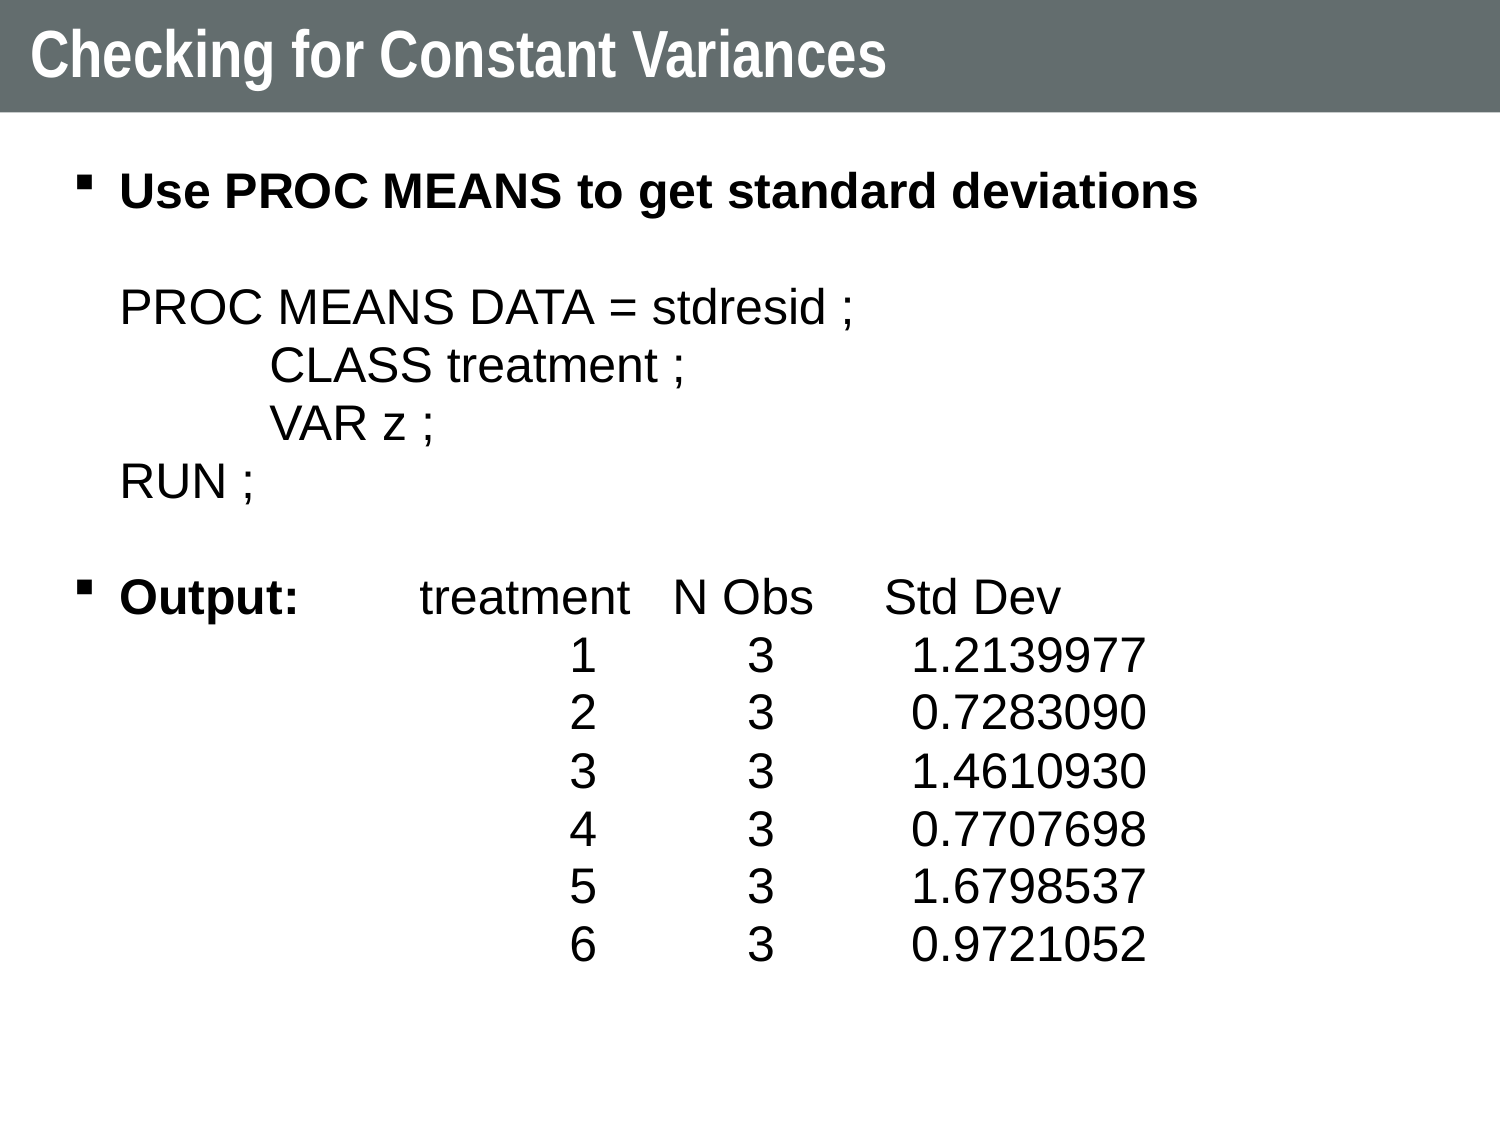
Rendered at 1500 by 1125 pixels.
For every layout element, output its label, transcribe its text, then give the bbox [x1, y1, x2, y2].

title Checking for Constant Variances [0, 0, 1500, 117]
text_box Use PROC MEANS to get standard deviations PROC MEANS data = stdresid ; CLASS treatment ; VAR z ; RUN ; Output: treatment N Obs Std Dev 1 3 1.2139977 2 3 0.7283090 3 3 1.4610930 4 3 0.7707698 5 3 1.6798537 6 3 0.9721052 [58, 162, 1409, 960]
